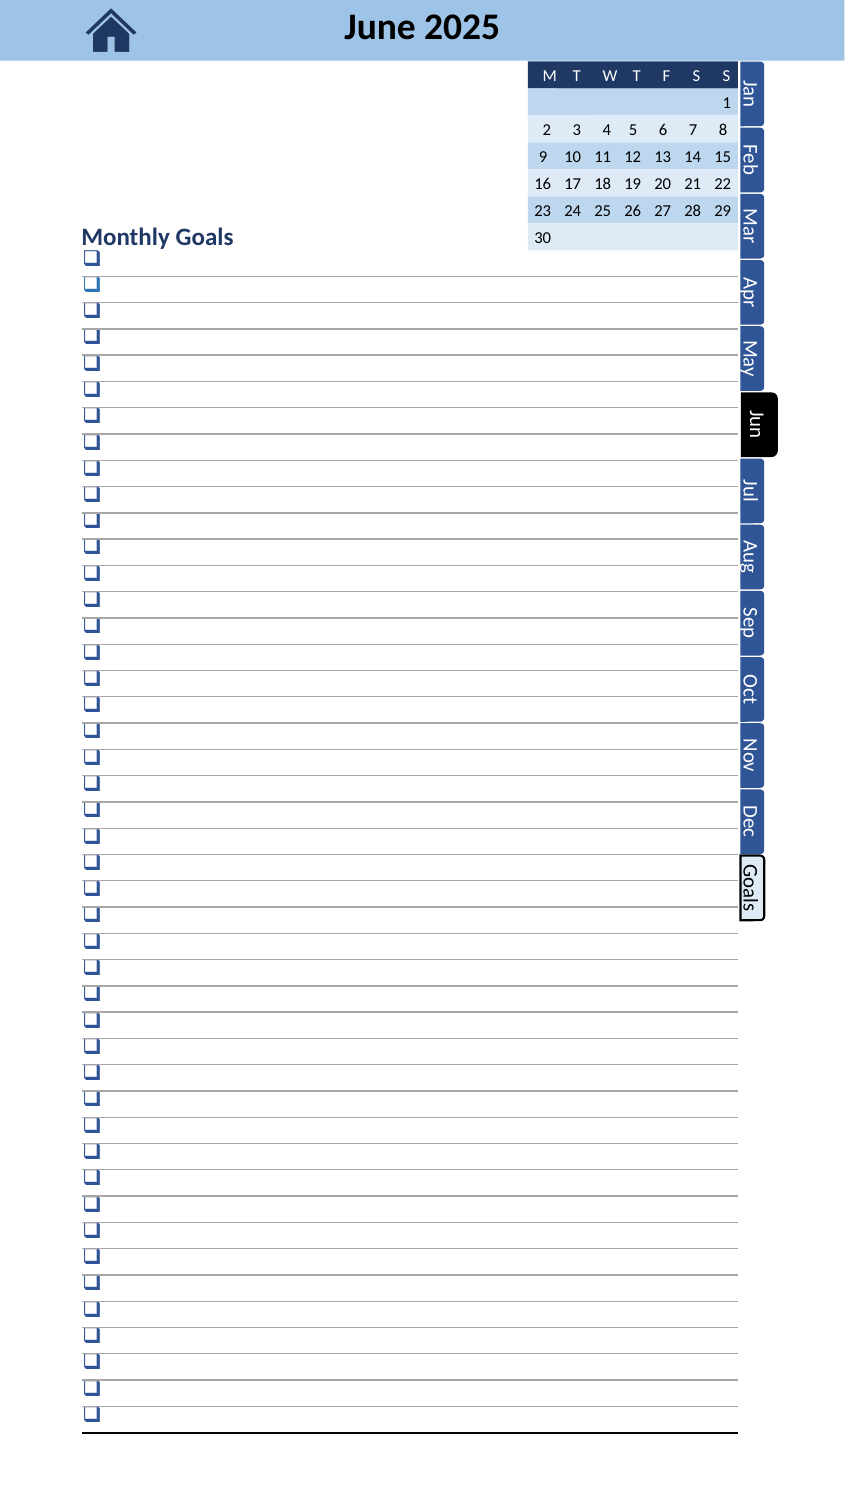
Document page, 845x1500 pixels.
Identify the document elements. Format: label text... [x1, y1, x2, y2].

list June 2025 [190, 0, 655, 61]
picture [82, 1, 140, 59]
